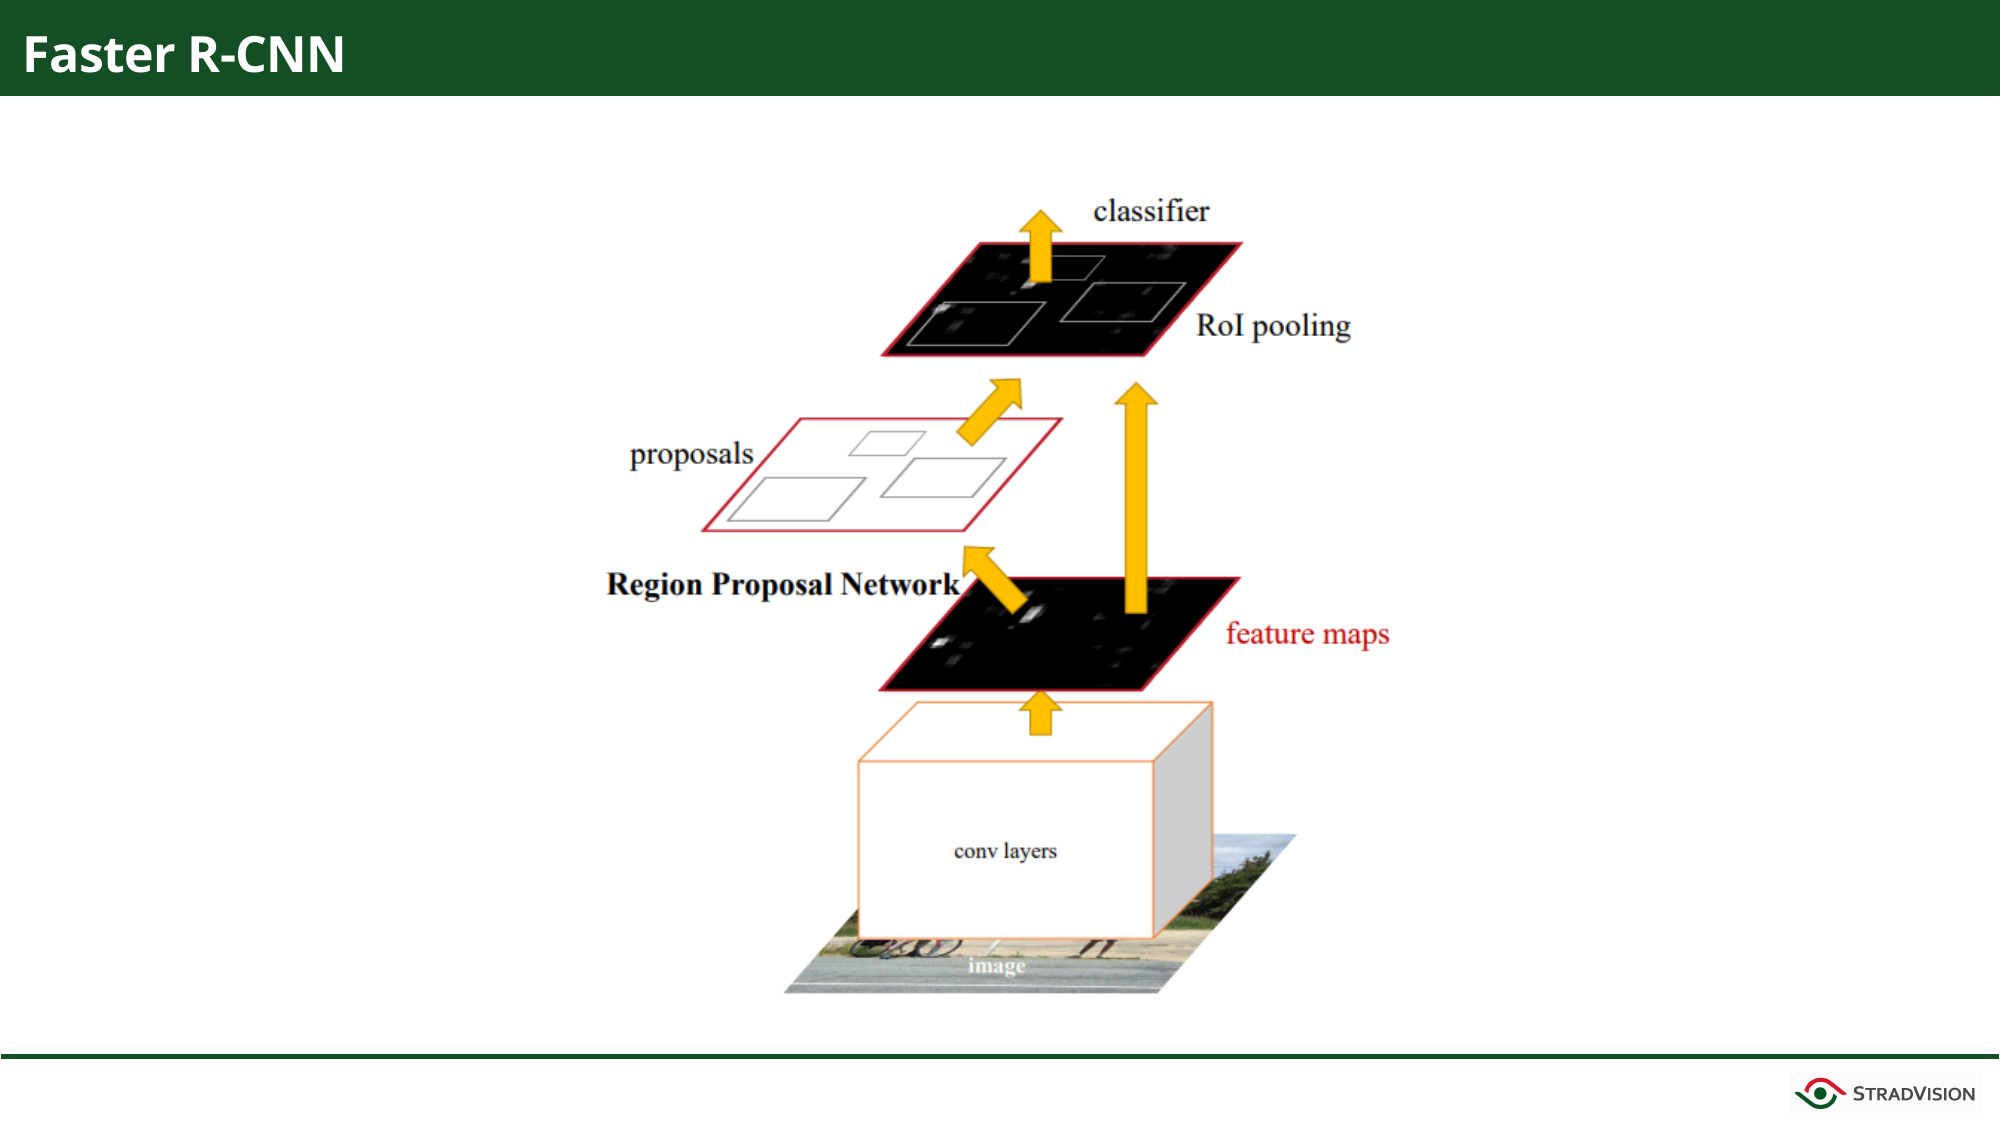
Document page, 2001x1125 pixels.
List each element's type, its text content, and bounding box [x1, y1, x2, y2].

text_box [0, 1052, 2000, 1062]
picture [527, 138, 1473, 1016]
picture [1789, 1067, 1982, 1118]
text_box [0, 0, 2000, 96]
text_box Faster R-CNN [7, 3, 1982, 92]
